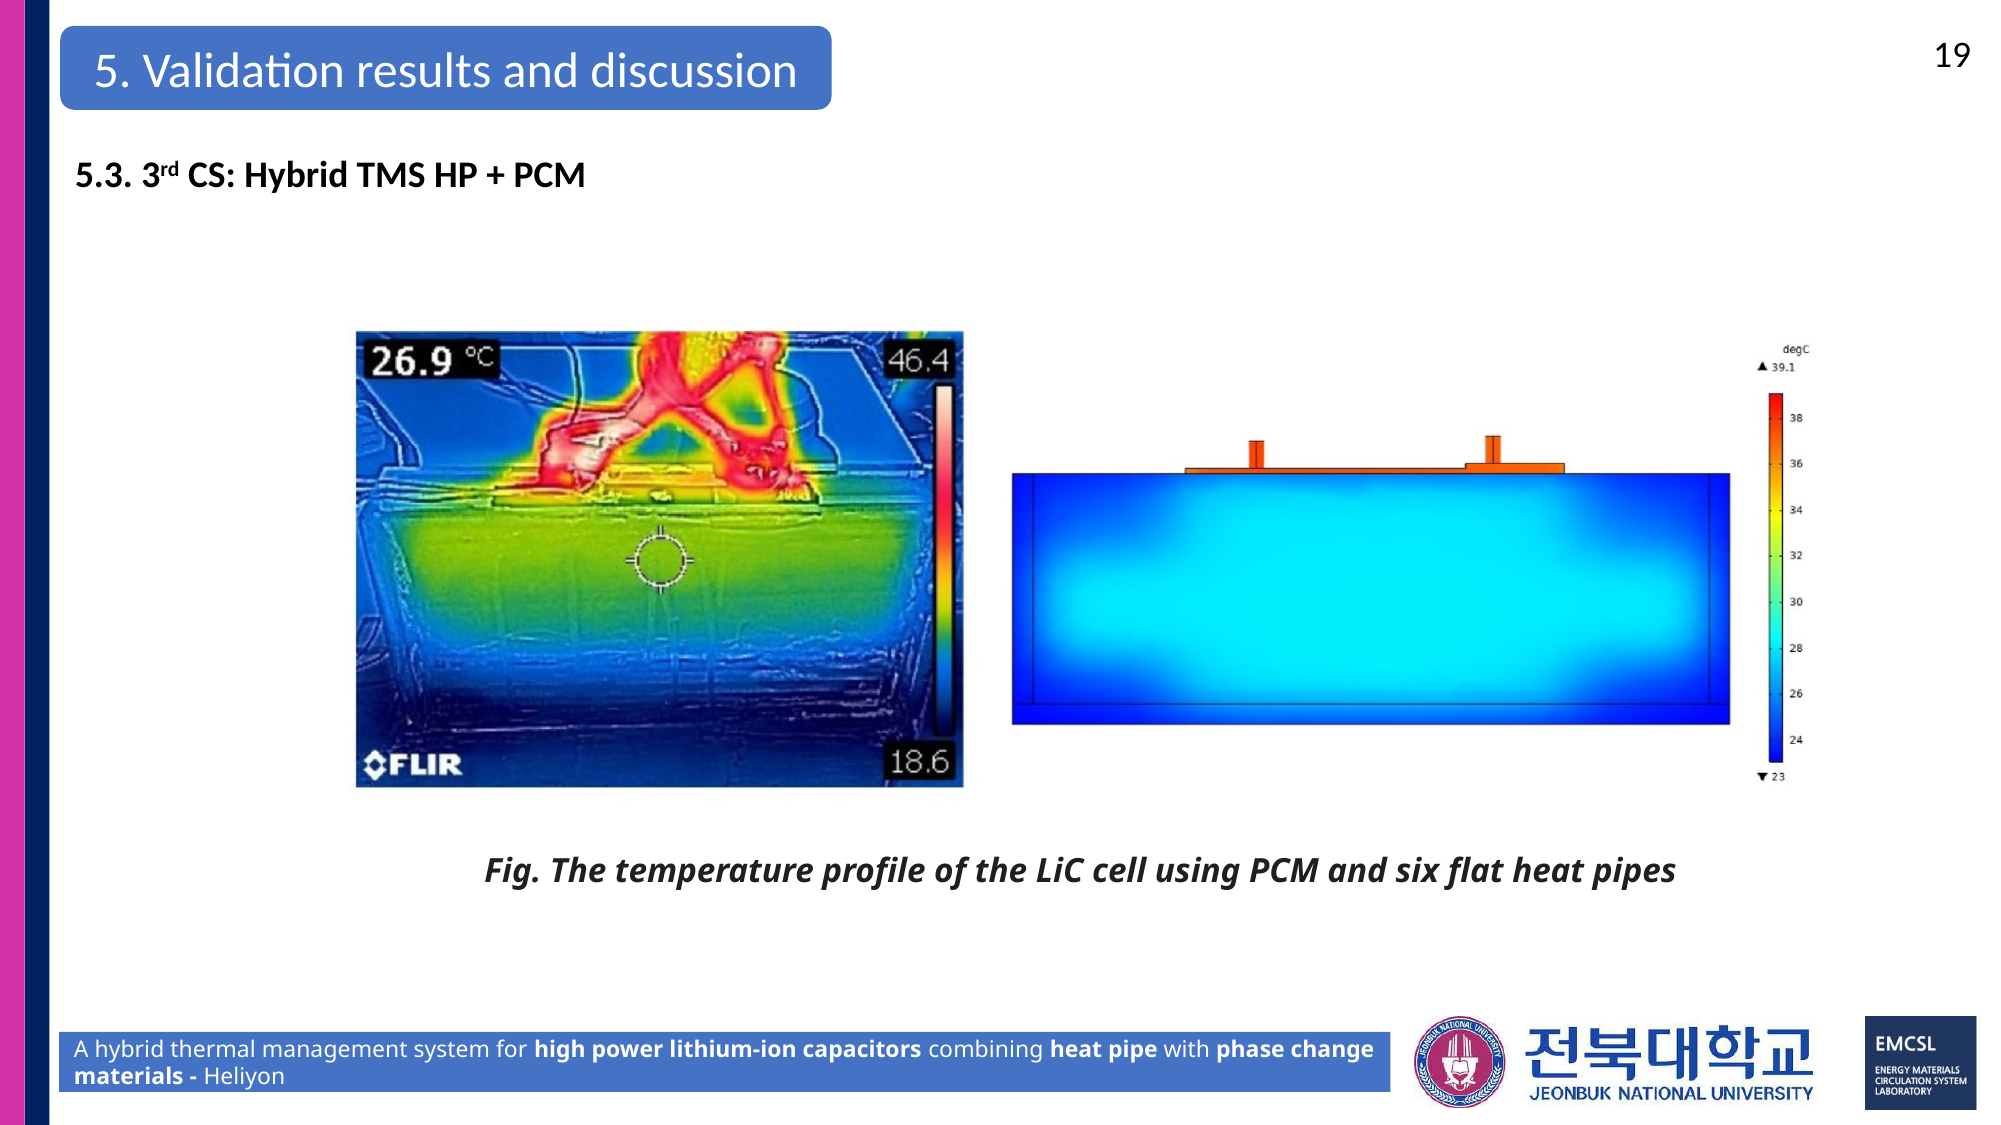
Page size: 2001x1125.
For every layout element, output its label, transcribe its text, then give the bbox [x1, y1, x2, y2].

text_box Fig. The temperature profile of the LiC cell using PCM and six flat heat pipes [452, 842, 1711, 897]
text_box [0, 0, 50, 1125]
picture [1865, 1016, 1977, 1110]
picture [348, 320, 1815, 805]
text_box 5. Validation results and discussion [59, 24, 833, 111]
slide_number 19 [1910, 22, 1986, 83]
footer A hybrid thermal management system for high power lithium-ion capacitors combining heat pipe with phase change materials - Heliyon [59, 1031, 1391, 1092]
text_box 5.3. 3rd CS: Hybrid TMS HP + PCM [60, 142, 699, 203]
